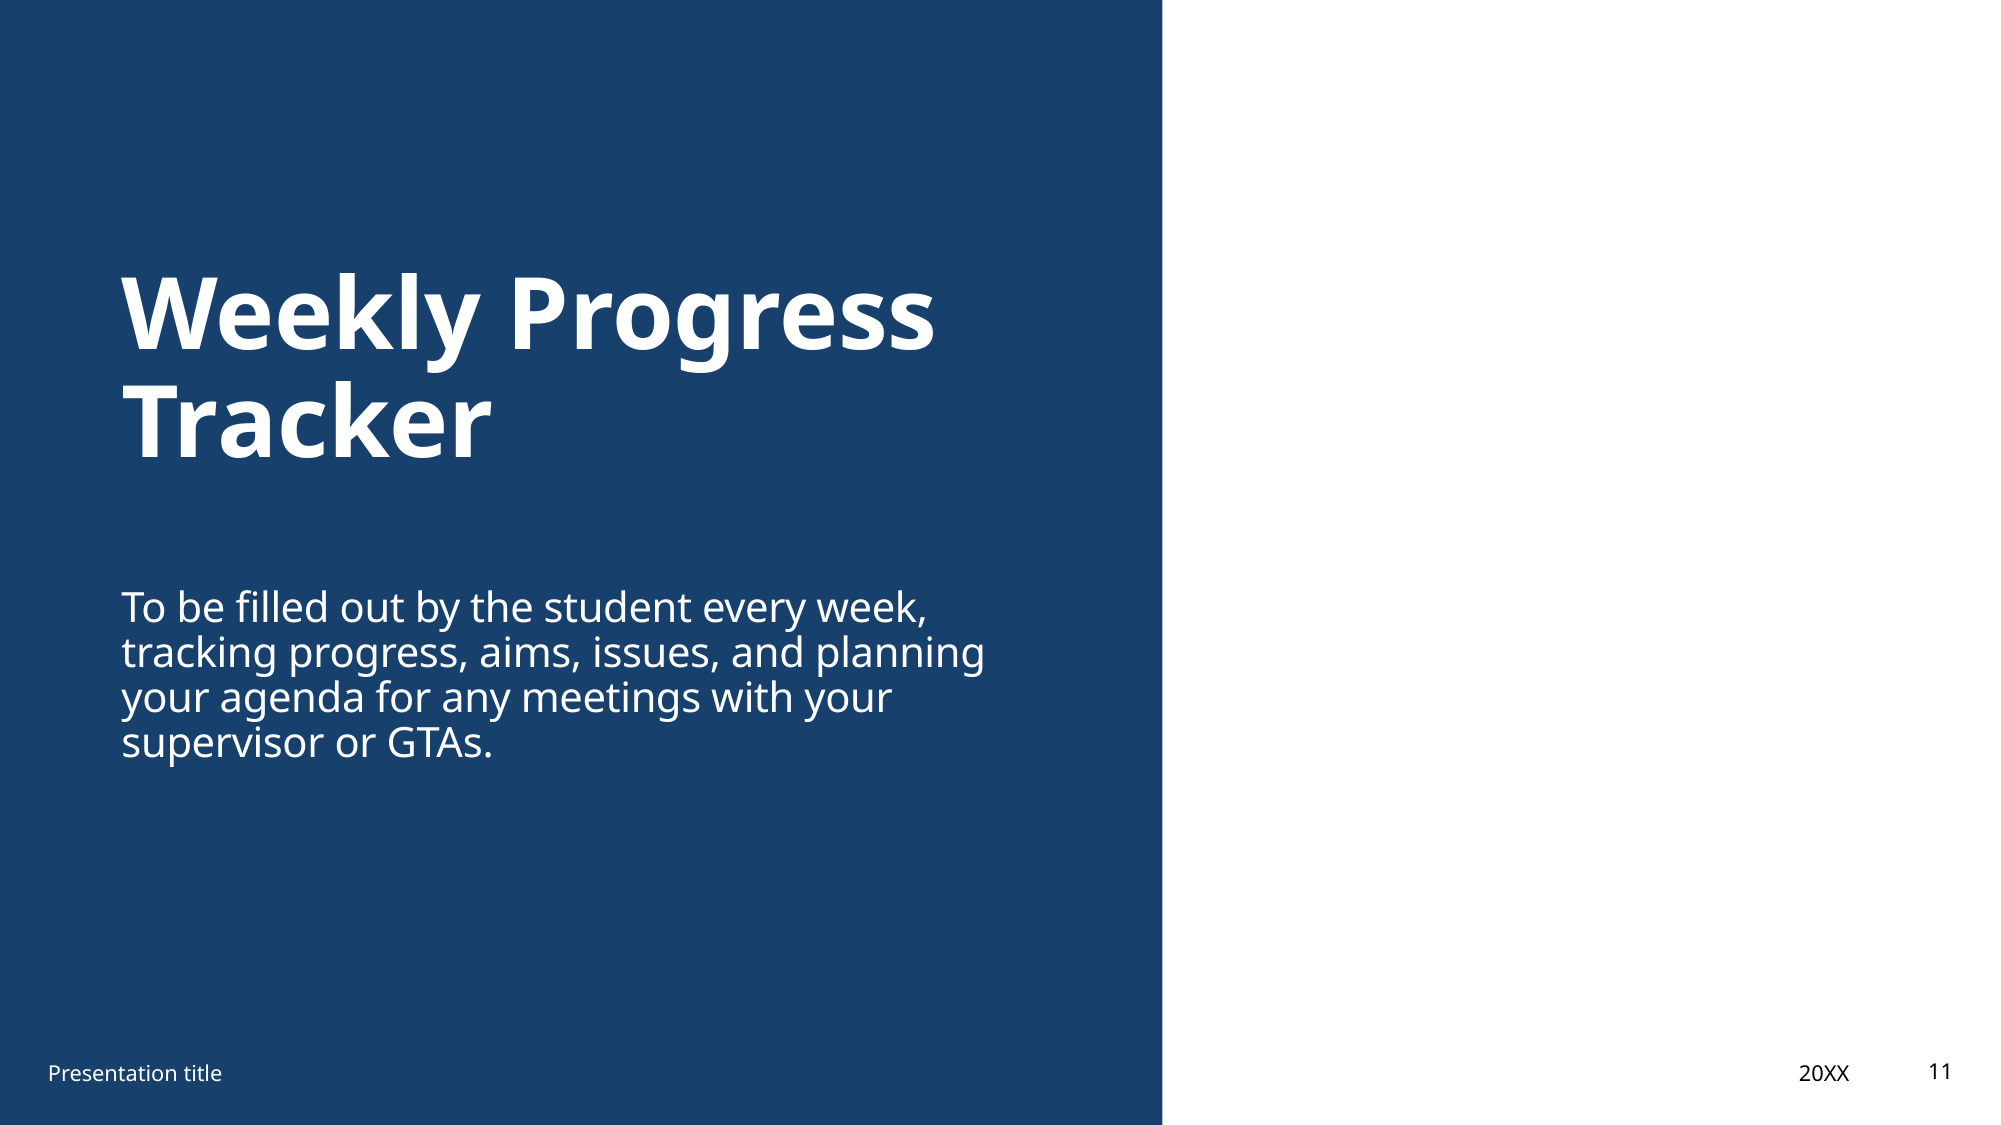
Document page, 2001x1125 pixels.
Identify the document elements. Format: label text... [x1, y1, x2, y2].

title Weekly Progress Tracker To be filled out by the student every week, tracking progress, aims, issues, and planning your agenda for any meetings with your supervisor or GTAs. [106, 123, 1082, 775]
slide_number 11 [1864, 1042, 1968, 1103]
slide_number 20XX [1150, 1042, 1864, 1103]
footer Presentation title [33, 1042, 827, 1103]
